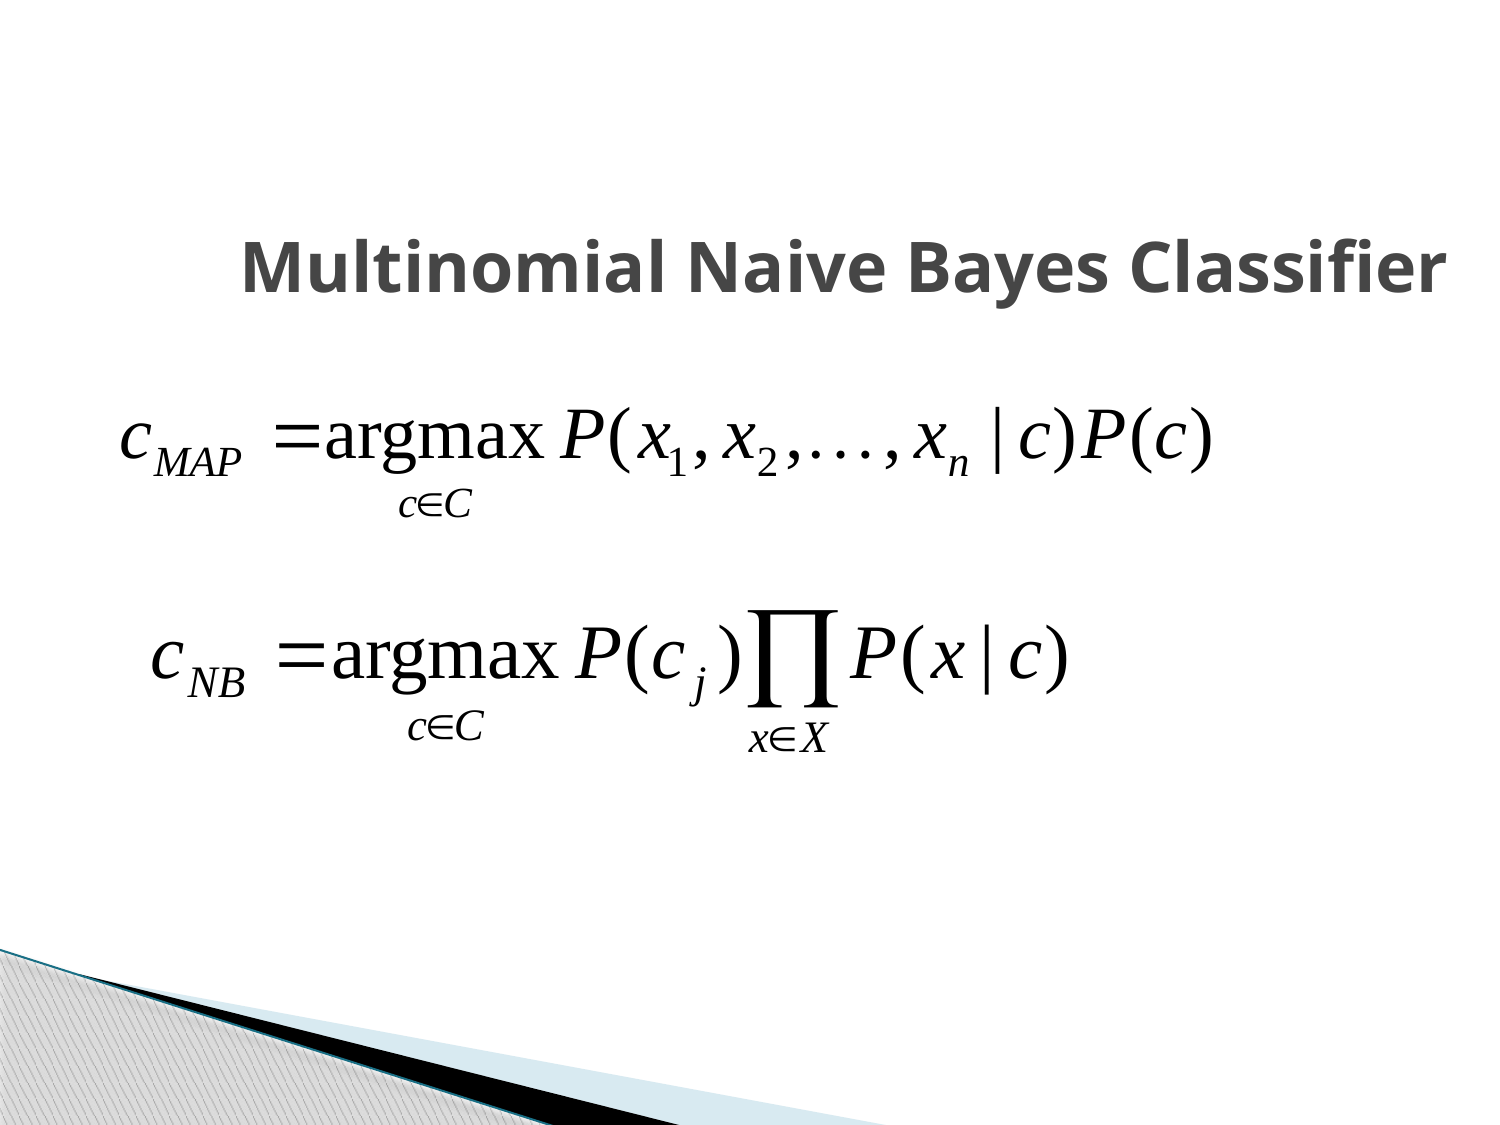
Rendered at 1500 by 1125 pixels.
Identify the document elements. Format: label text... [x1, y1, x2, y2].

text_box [109, 384, 1230, 533]
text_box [140, 594, 1085, 769]
title Multinomial Naive Bayes Classifier [225, 203, 1475, 325]
